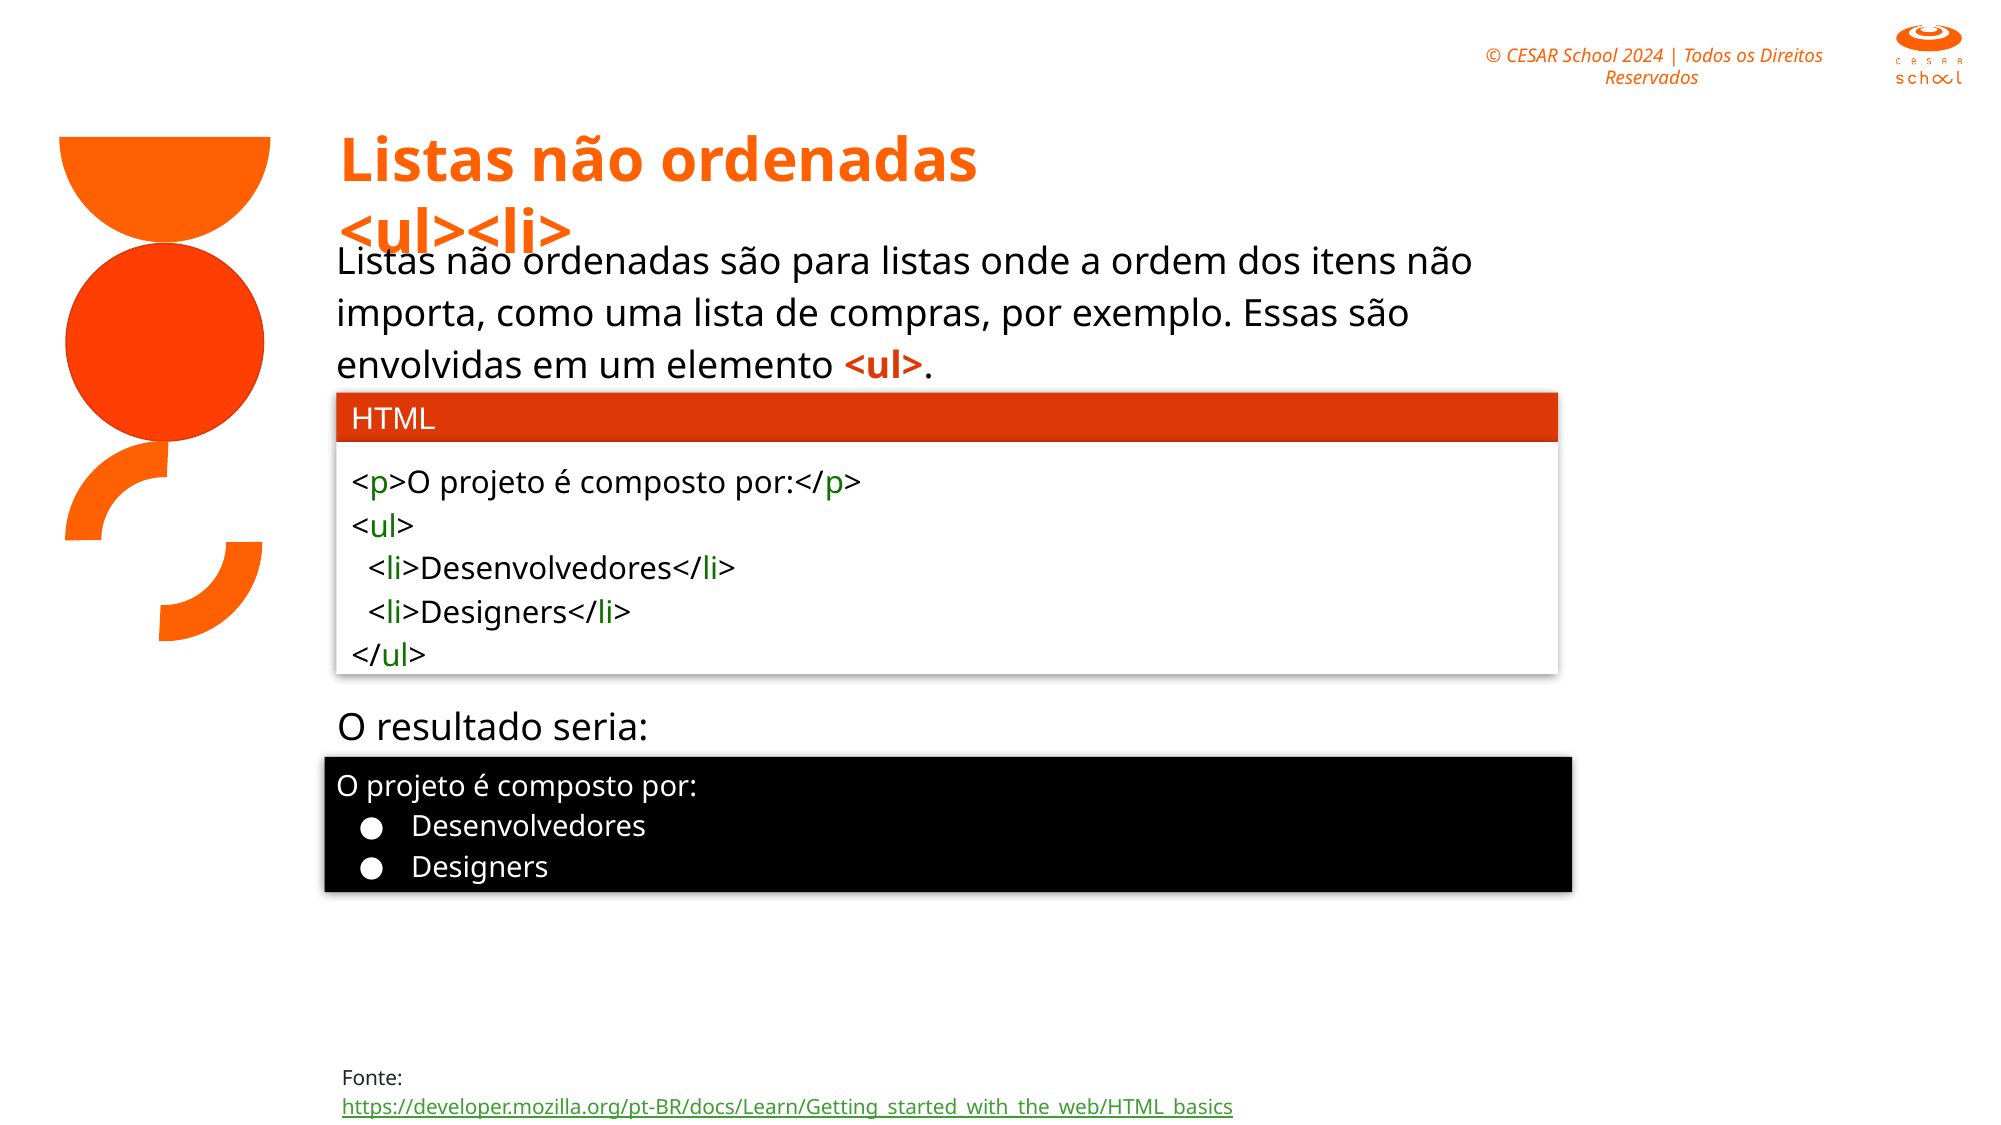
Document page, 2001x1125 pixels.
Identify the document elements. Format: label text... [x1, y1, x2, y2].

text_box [1432, 25, 1963, 85]
text_box O projeto é composto por: Desenvolvedores Designers [324, 756, 1573, 893]
text_box Fonte: https://developer.mozilla.org/pt-BR/docs/Learn/Getting_started_with_the_web/HTML_basics [324, 1046, 1279, 1125]
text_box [64, 440, 263, 642]
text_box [336, 392, 1559, 675]
text_box [66, 243, 264, 439]
text_box Listas não ordenadas <ul><li> [324, 105, 1120, 200]
text_box O resultado seria: [325, 690, 1571, 753]
text_box [59, 136, 271, 243]
text_box Listas não ordenadas são para listas onde a ordem dos itens não importa, como uma lista de compras, por exemplo. Essas são envolvidas em um elemento <ul>. [324, 224, 1570, 393]
